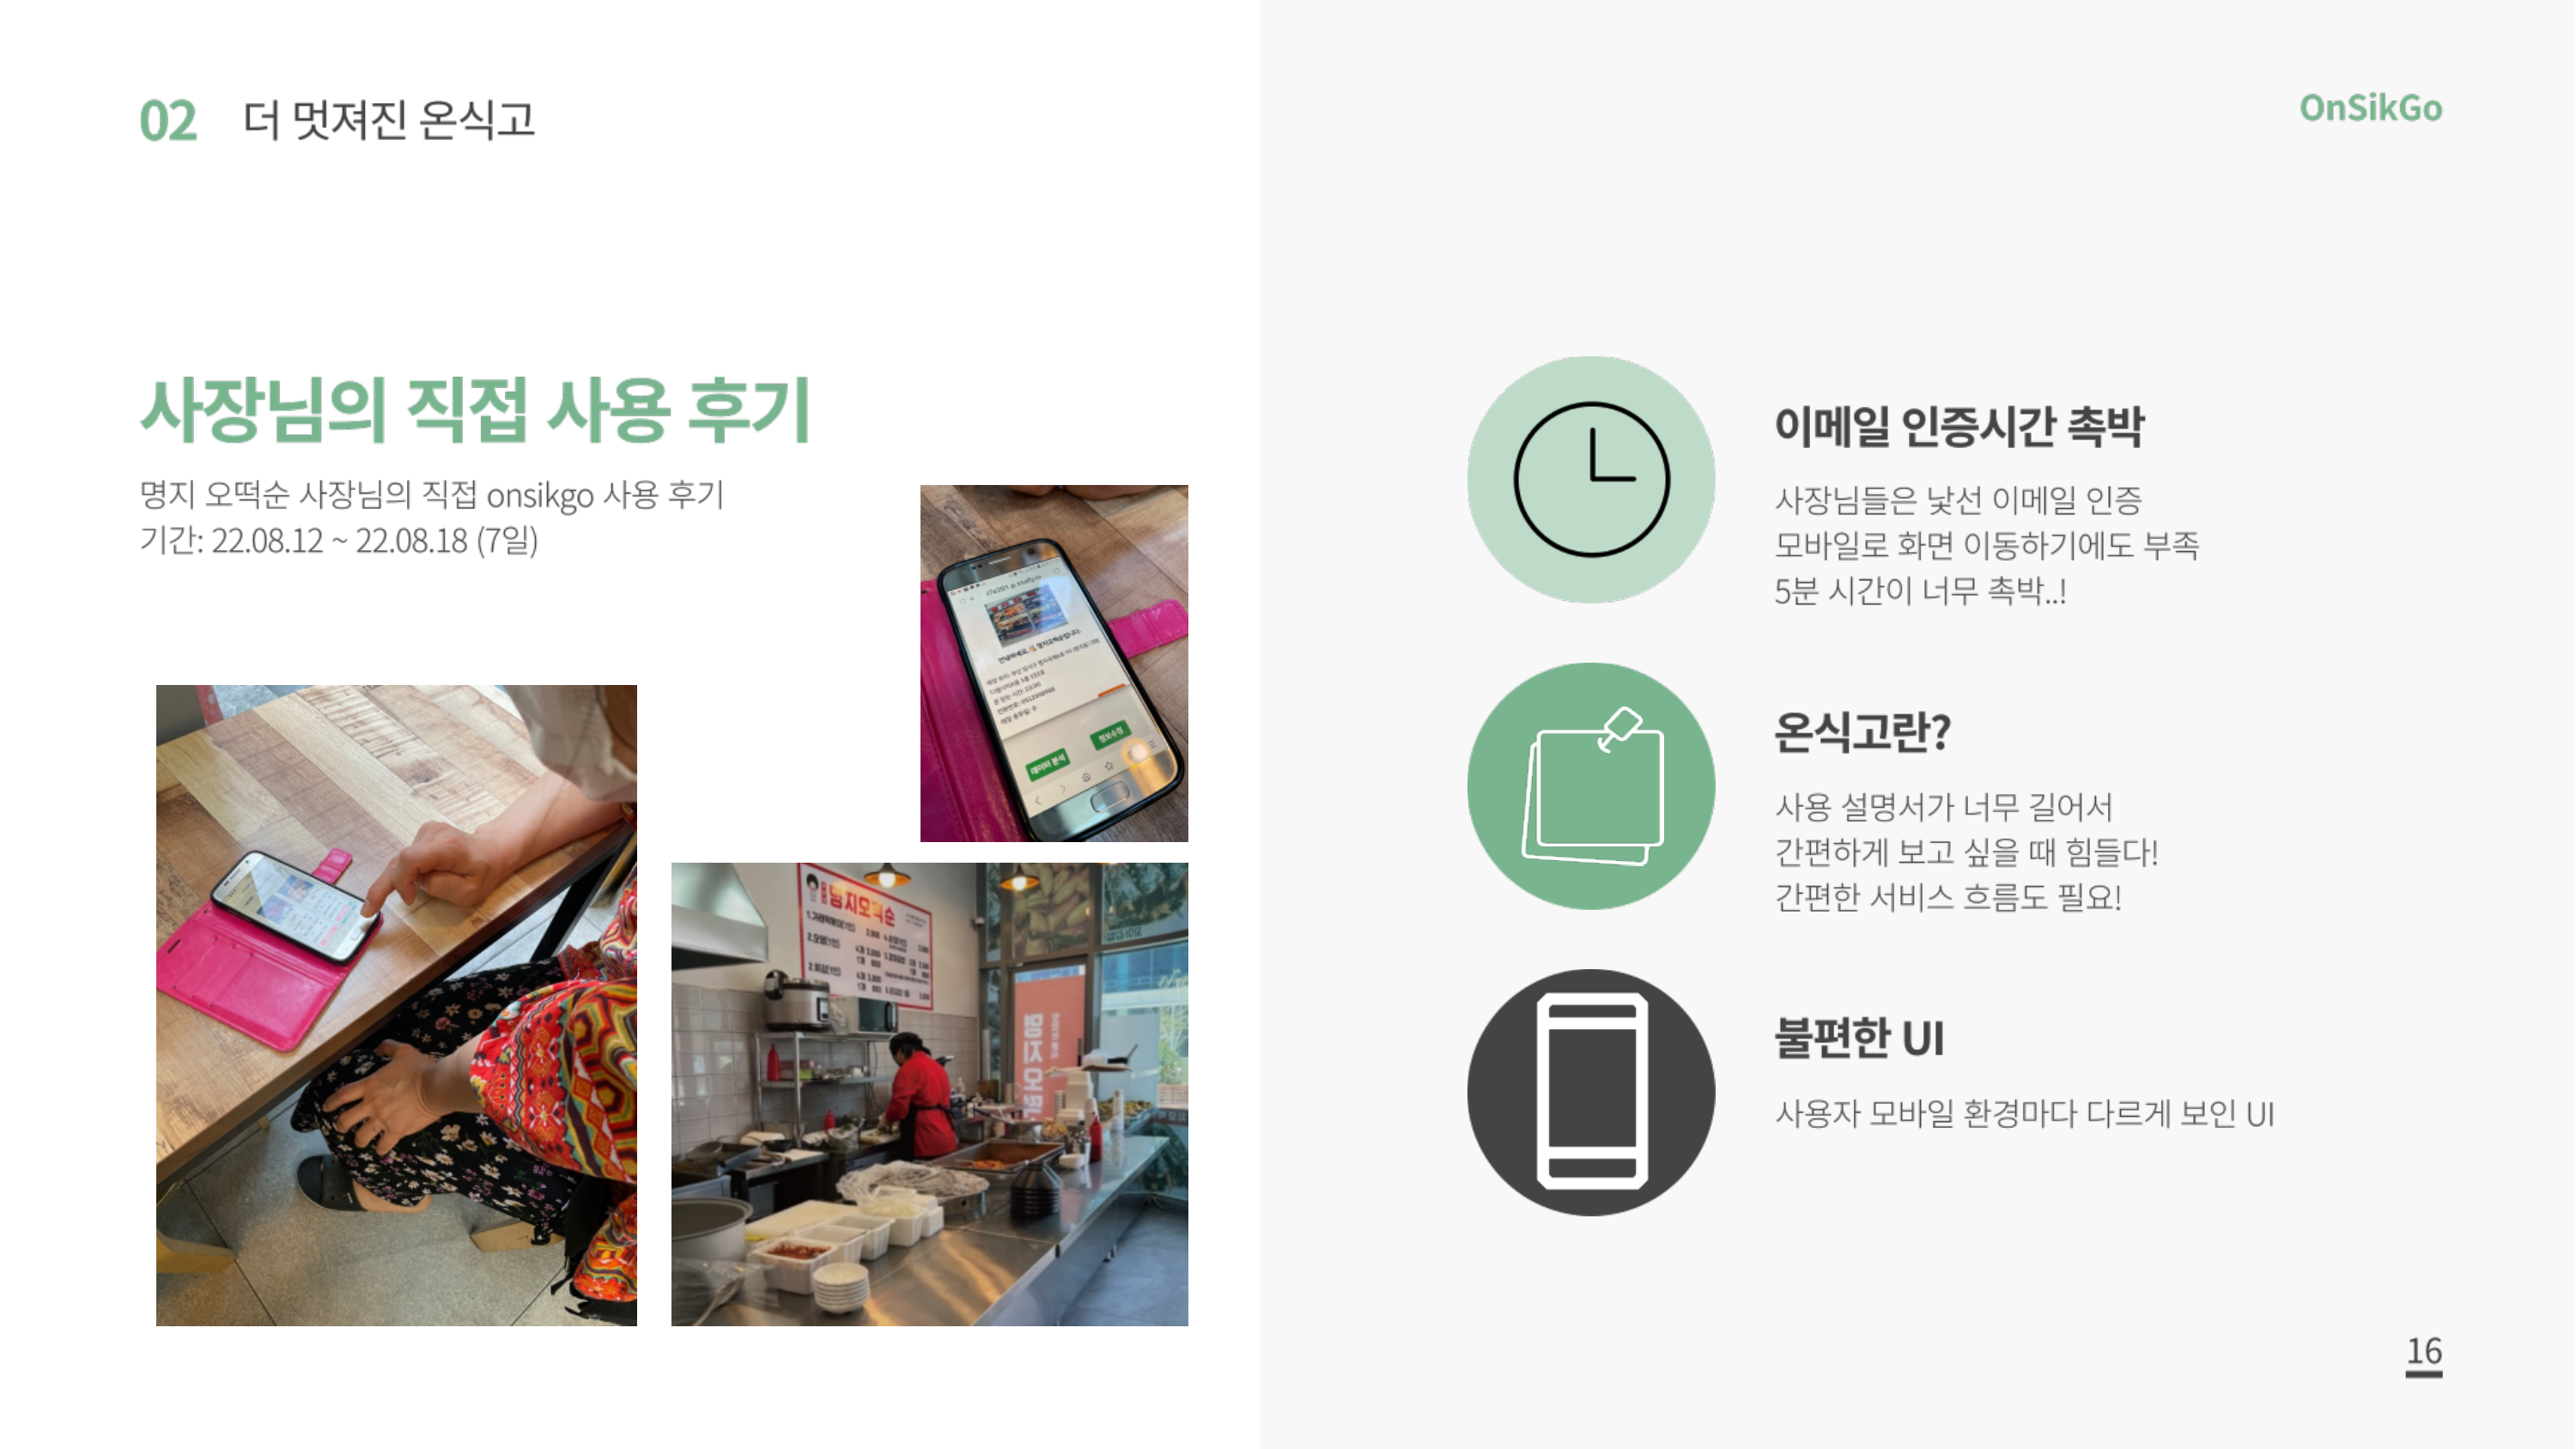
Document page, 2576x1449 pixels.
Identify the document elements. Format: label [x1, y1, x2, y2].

text_box [1521, 706, 1664, 866]
text_box [1261, 0, 2576, 1449]
picture [128, 347, 844, 578]
text_box [156, 685, 637, 1326]
text_box [1479, 977, 1707, 1205]
text_box [2405, 1361, 2443, 1389]
picture [2202, 76, 2459, 149]
text_box [671, 863, 1188, 1326]
text_box [1479, 367, 1706, 594]
picture [131, 72, 222, 167]
text_box [1467, 355, 2445, 1216]
text_box [920, 485, 1188, 842]
picture [235, 80, 557, 162]
picture [2401, 1319, 2459, 1391]
